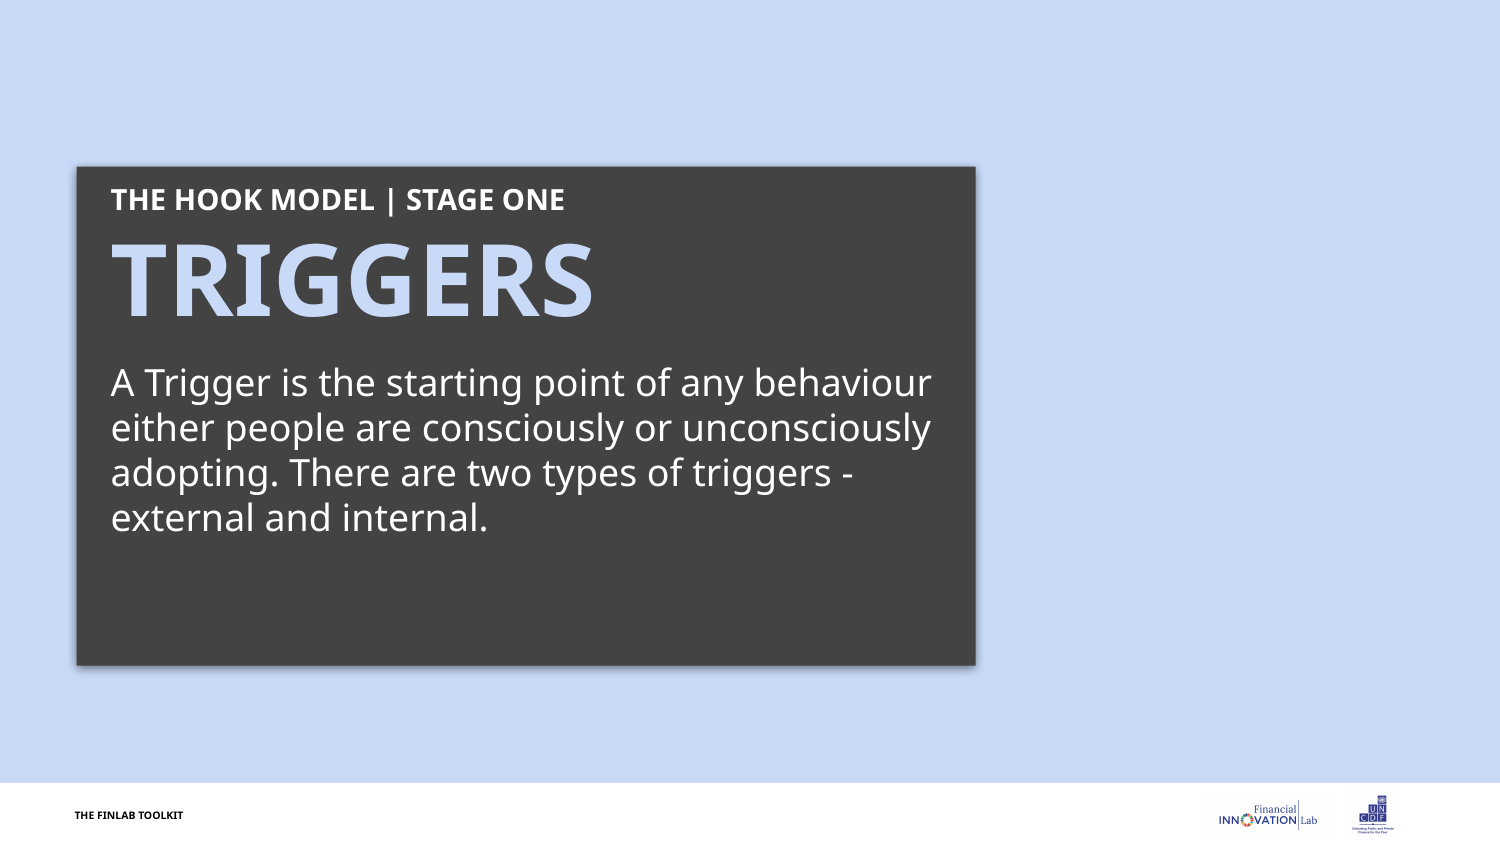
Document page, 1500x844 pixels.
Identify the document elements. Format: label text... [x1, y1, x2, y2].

text_box THE FINLAB TOOLKIT [59, 792, 752, 837]
picture [1344, 789, 1400, 837]
text_box [0, 782, 1500, 844]
list THE HOOK MODEL | STAGE ONE TRIGGERS A Trigger is the starting point of any behaviour either people are consciously or unconsciously adopting. There are two types of triggers - external and internal. [76, 166, 976, 666]
text_box [0, 0, 1500, 782]
picture [1206, 792, 1333, 837]
